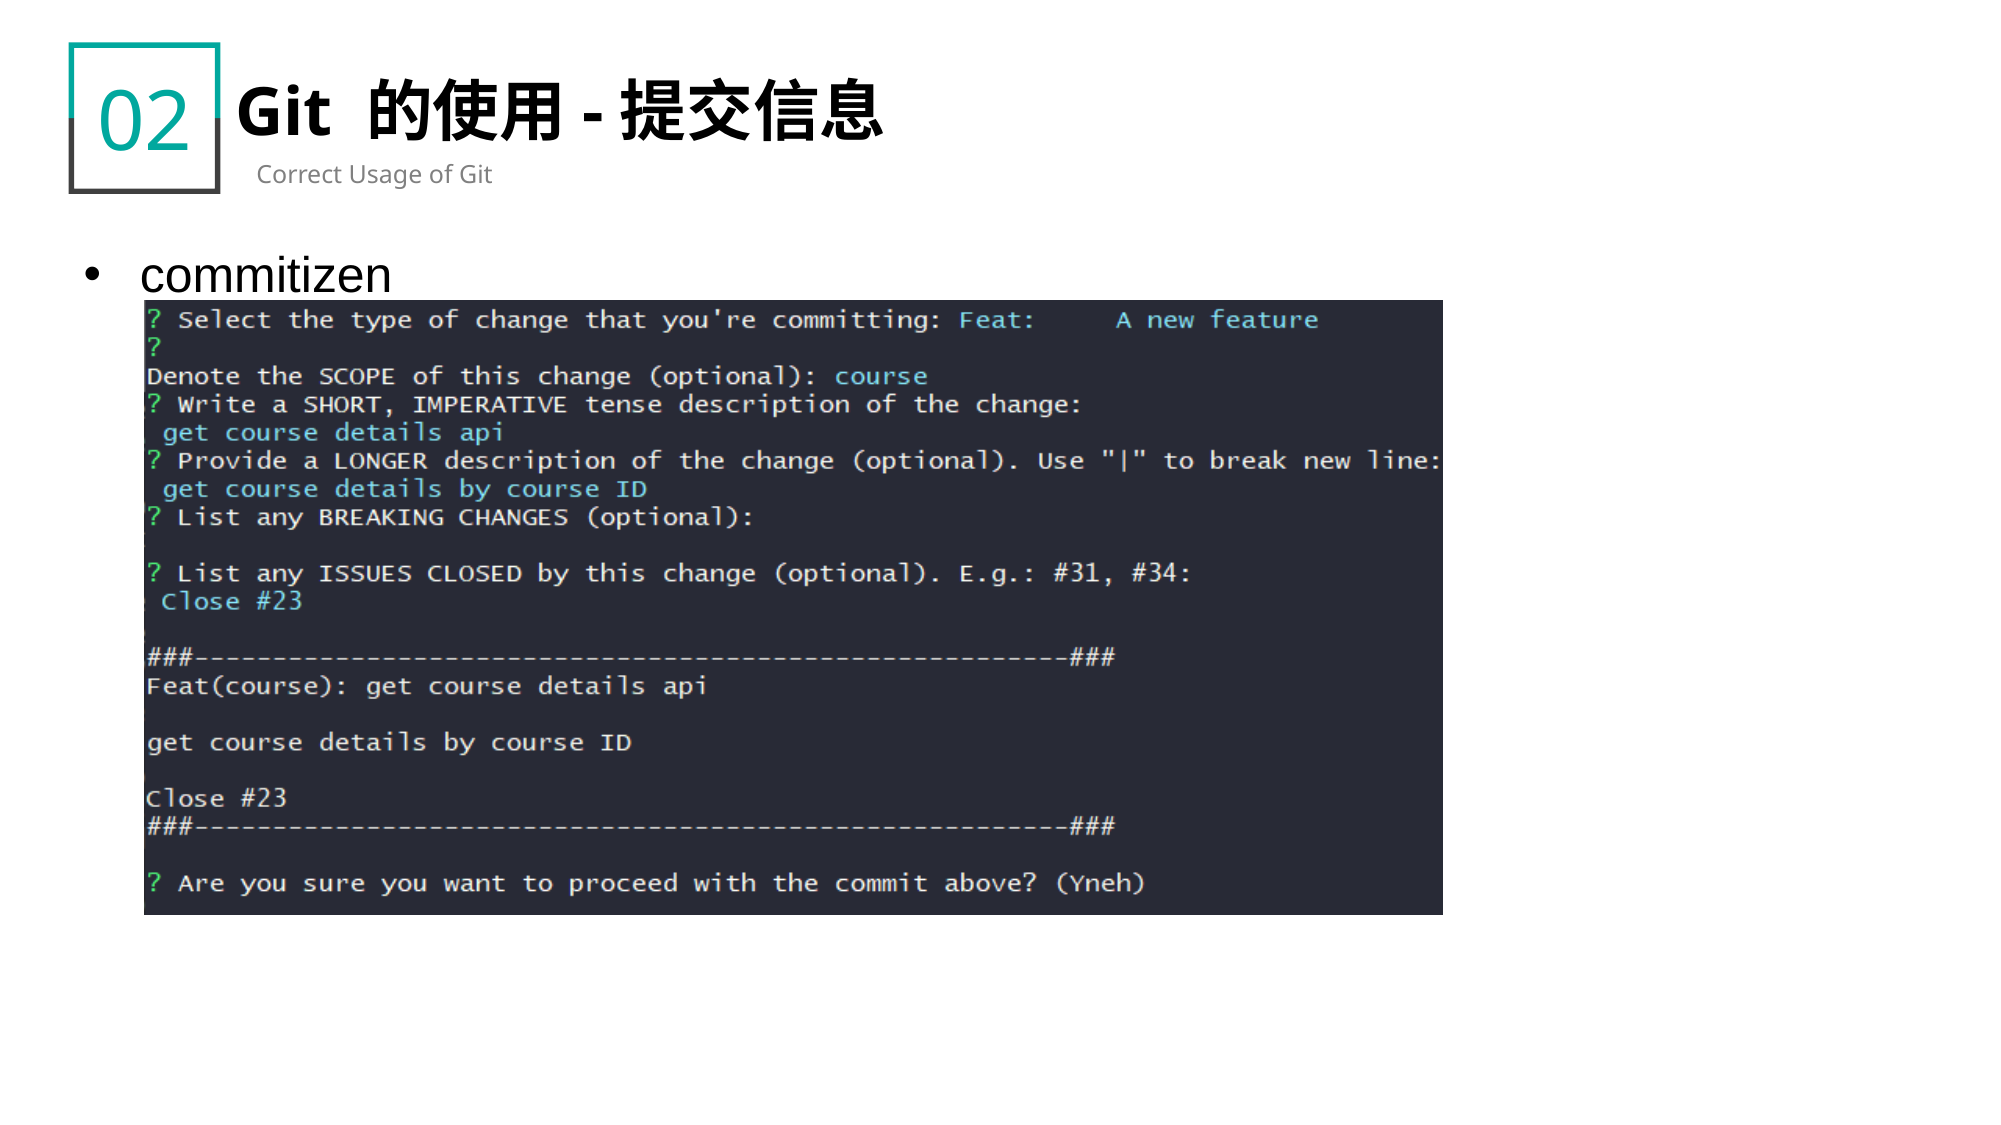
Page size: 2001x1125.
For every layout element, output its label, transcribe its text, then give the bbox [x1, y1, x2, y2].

text_box 02 [68, 60, 221, 175]
text_box [68, 41, 221, 60]
text_box [68, 175, 221, 195]
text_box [241, 60, 941, 197]
picture [144, 300, 1443, 915]
text_box commitizen [68, 205, 439, 311]
